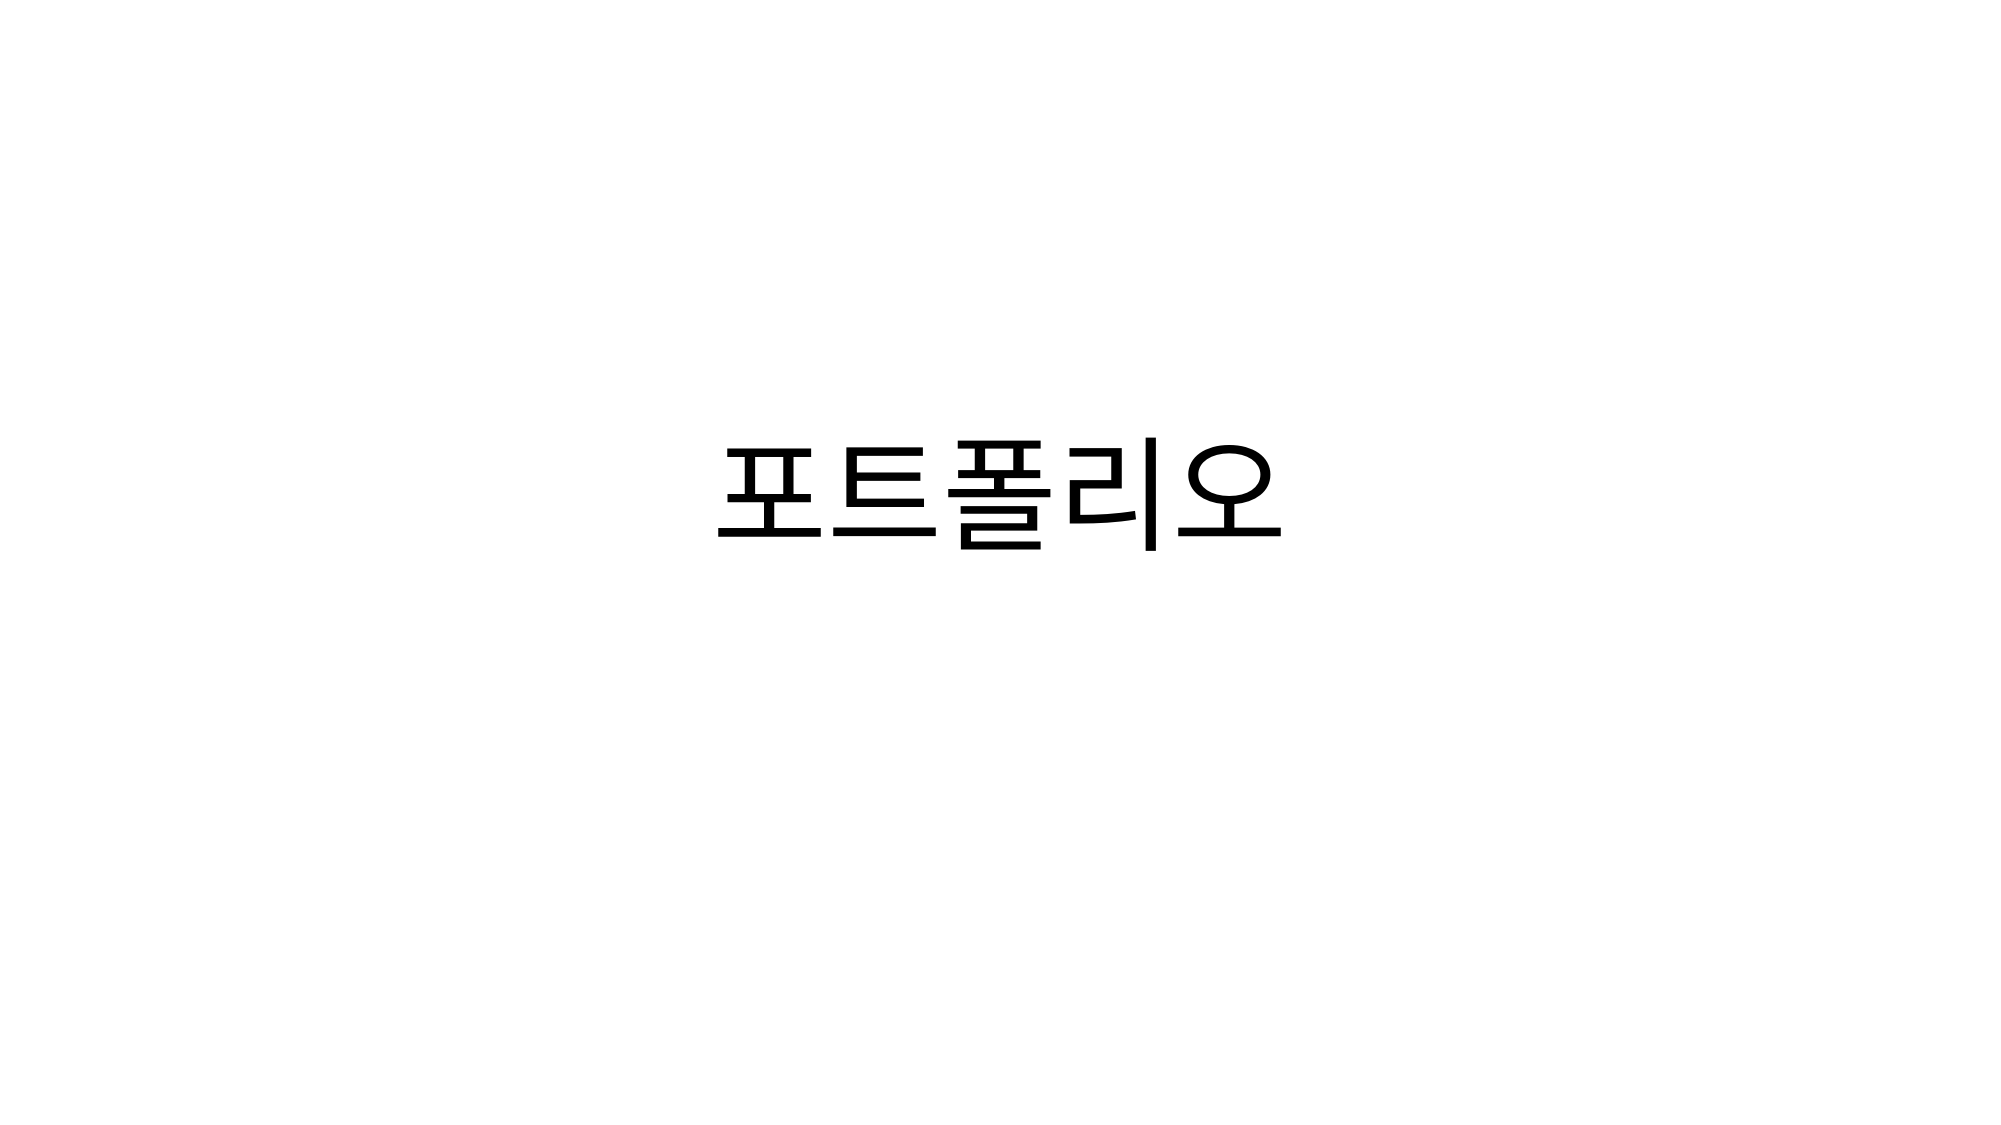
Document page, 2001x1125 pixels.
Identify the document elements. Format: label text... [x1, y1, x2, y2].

title 포트폴리오 [249, 184, 1750, 576]
